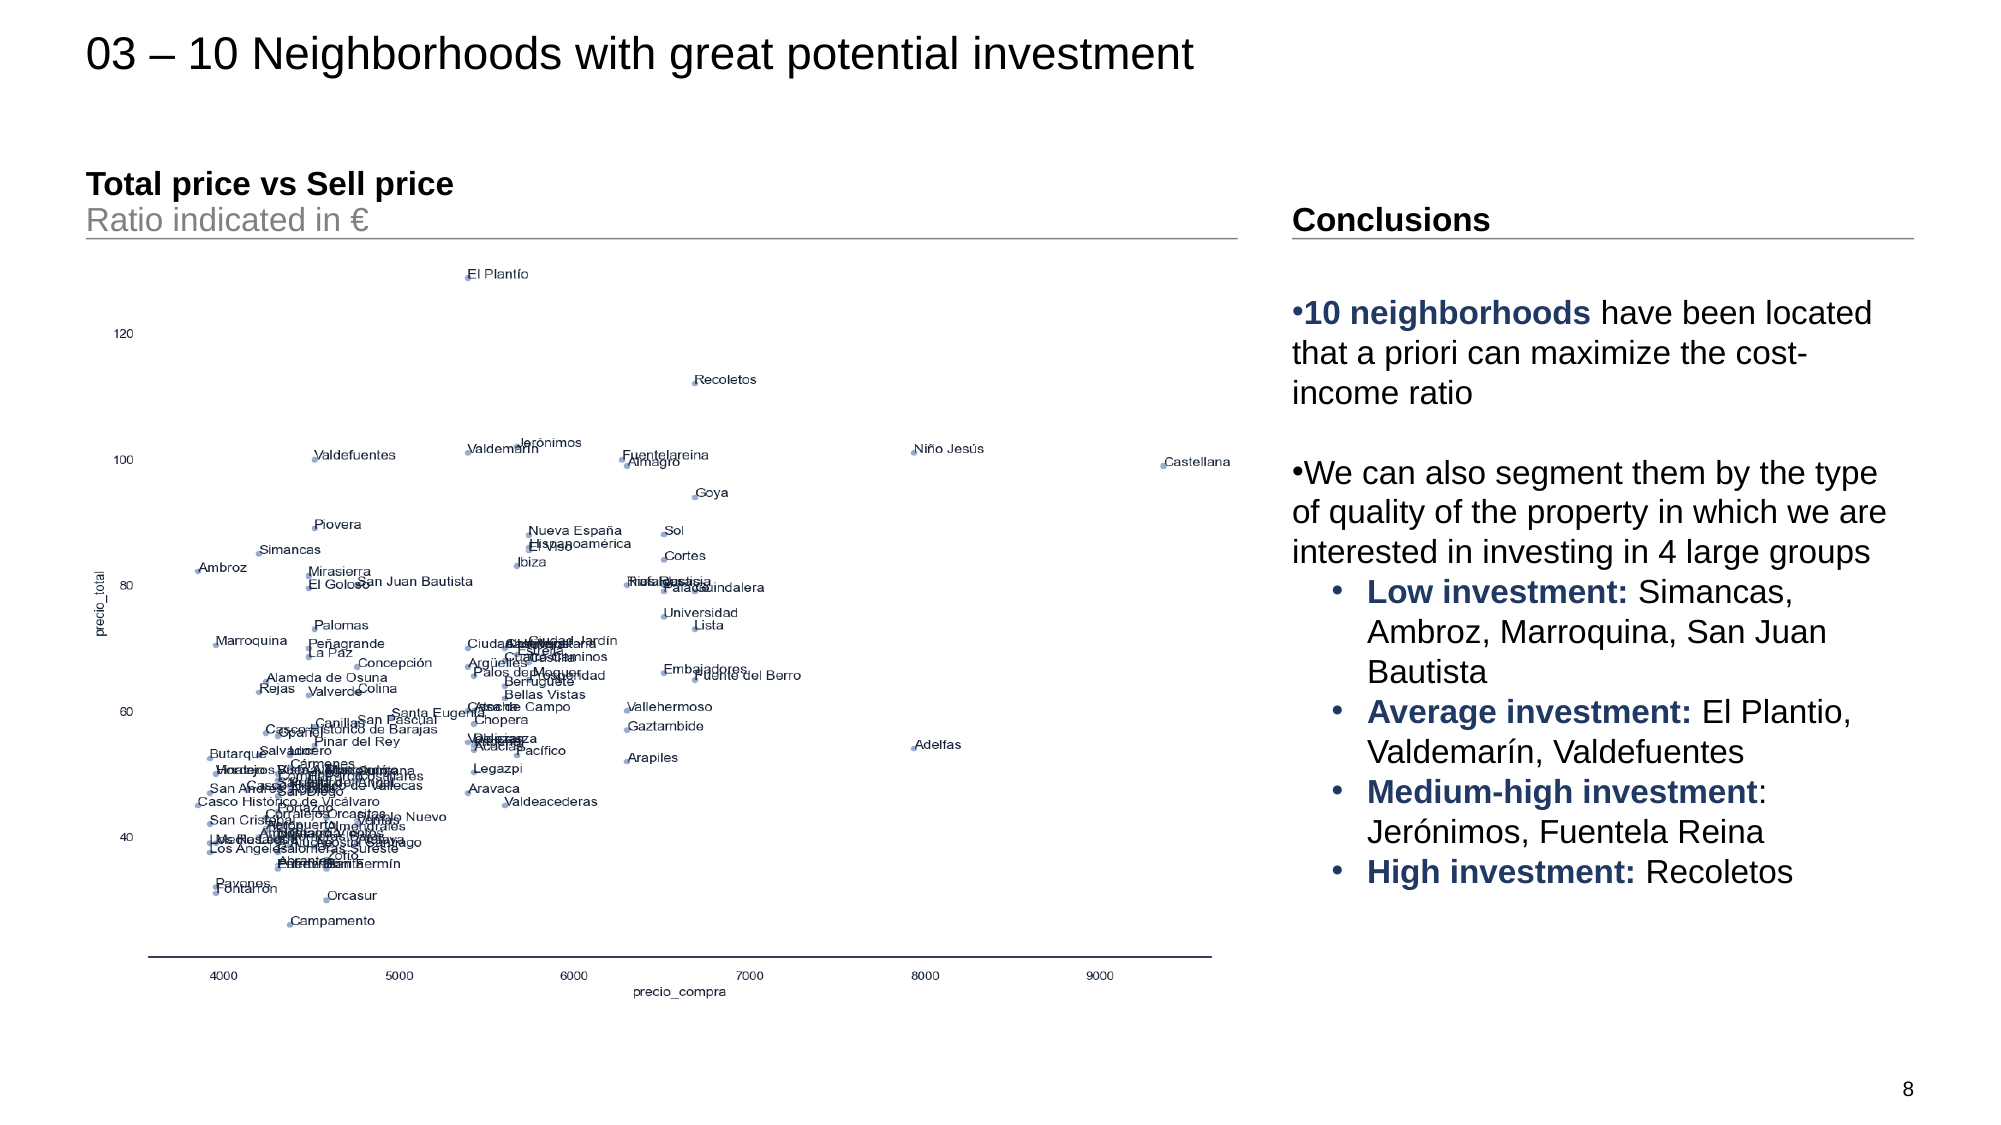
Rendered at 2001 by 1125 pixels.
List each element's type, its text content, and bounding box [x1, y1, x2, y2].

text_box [1292, 202, 1915, 239]
picture [85, 239, 1238, 1005]
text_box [85, 165, 1238, 239]
title 03 – 10 Neighborhoods with great potential investment [85, 30, 1864, 81]
text_box 10 neighborhoods have been located that a priori can maximize the cost-income ratio We can also segment them by the type of quality of the property in which we are interested in investing in 4 large groups Low investment: Simancas, Ambroz, Marroquina, San Juan Bautista Average investment: El Plantio, Valdemarín, Valdefuentes Medium-high investment: Jerónimos, Fuentela Reina High investment: Recoletos [1292, 291, 1915, 890]
slide_number 8 [1412, 1058, 1915, 1119]
